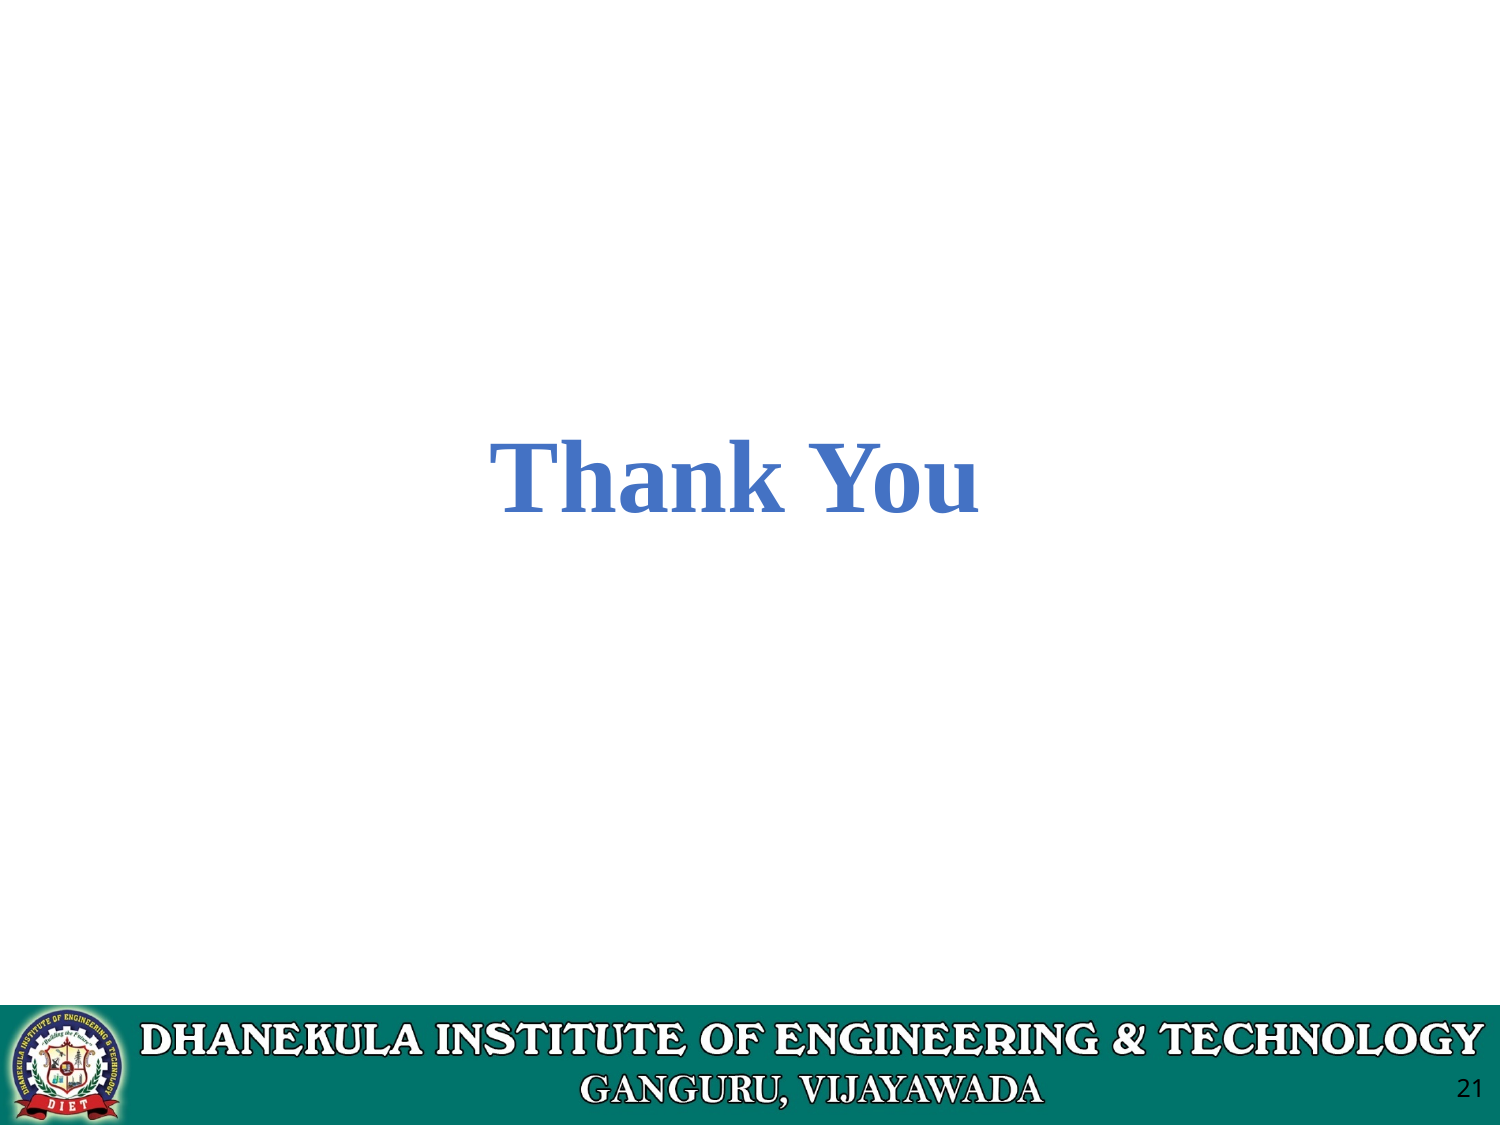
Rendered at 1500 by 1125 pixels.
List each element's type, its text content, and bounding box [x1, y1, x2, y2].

title Thank You [474, 415, 1025, 563]
slide_number 21 [1149, 1065, 1500, 1125]
picture [0, 1005, 1500, 1125]
